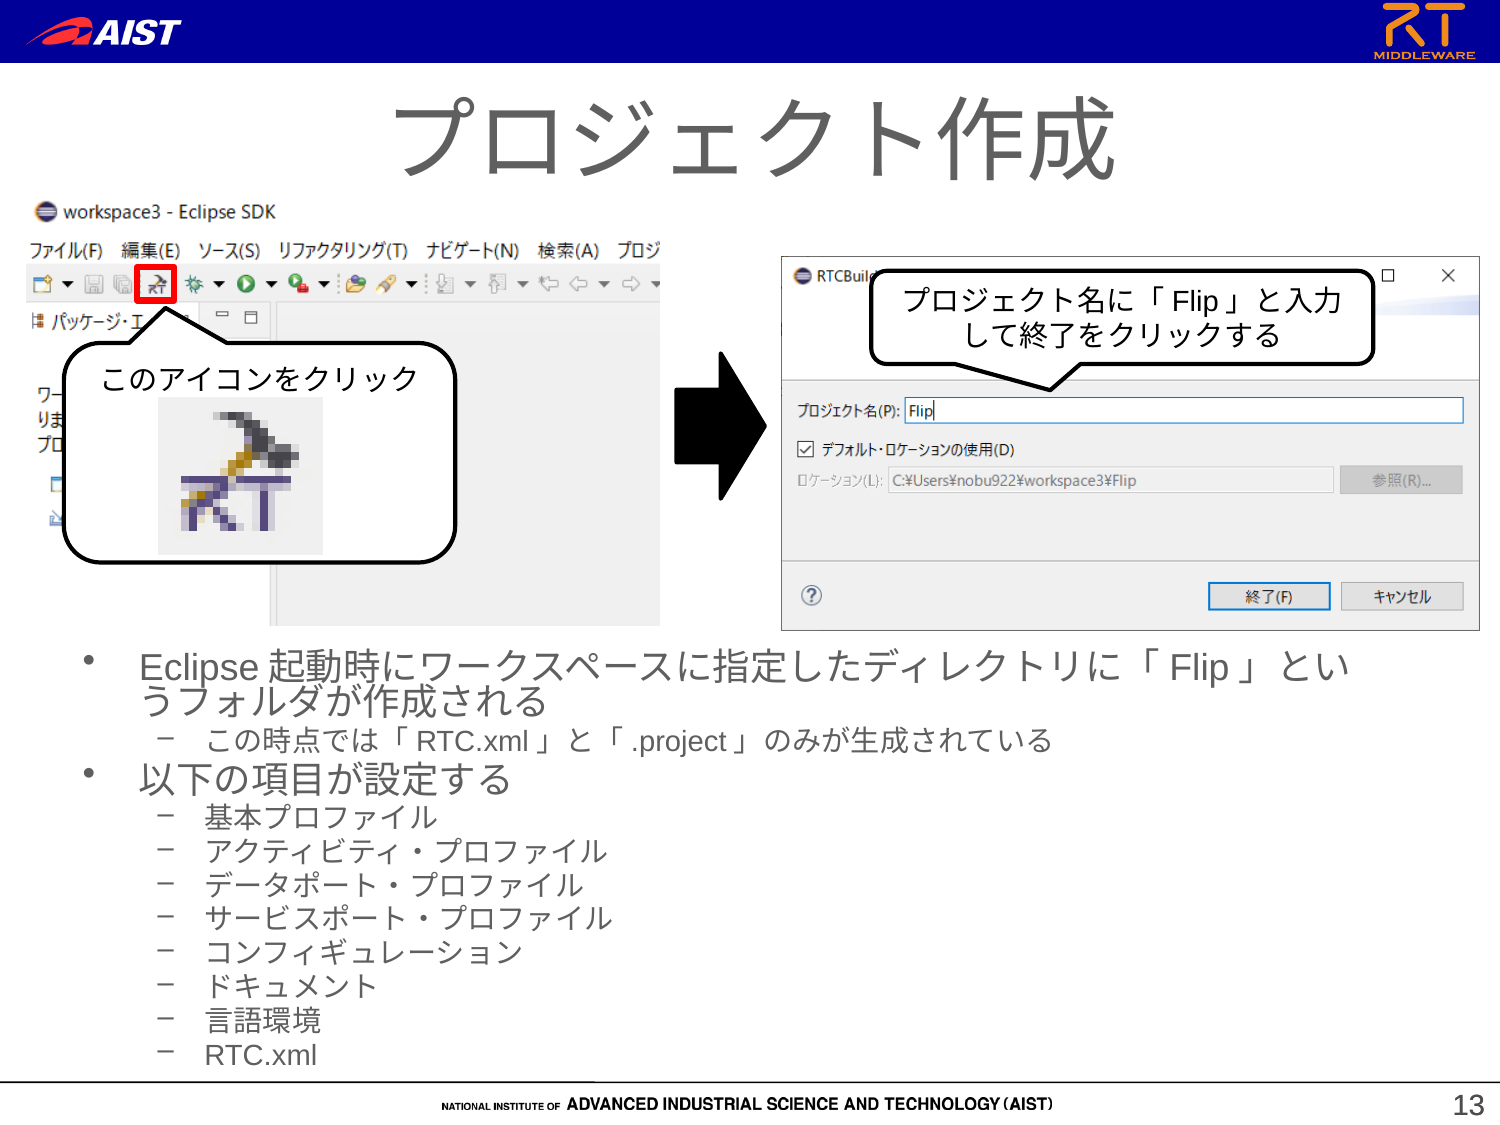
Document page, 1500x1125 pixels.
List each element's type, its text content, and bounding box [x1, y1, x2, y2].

picture [781, 256, 1480, 632]
title プロジェクト作成 [29, 66, 1474, 208]
picture [442, 1097, 1052, 1110]
text_box [674, 351, 767, 501]
picture [0, 0, 1500, 63]
picture [25, 191, 660, 626]
text_box 13 [1149, 1078, 1500, 1125]
text_box Eclipse起動時にワークスペースに指定したディレクトリに「Flip」というフォルダが作成される この時点では「RTC.xml」と「.project」のみが生成されている 以下の項目が設定する 基本プロファイル アクティビティ・プロファイル データポート・プロファイル サービスポート・プロファイル コンフィギュレーション ドキュメント 言語環境 RTC.xml [67, 643, 1367, 1050]
